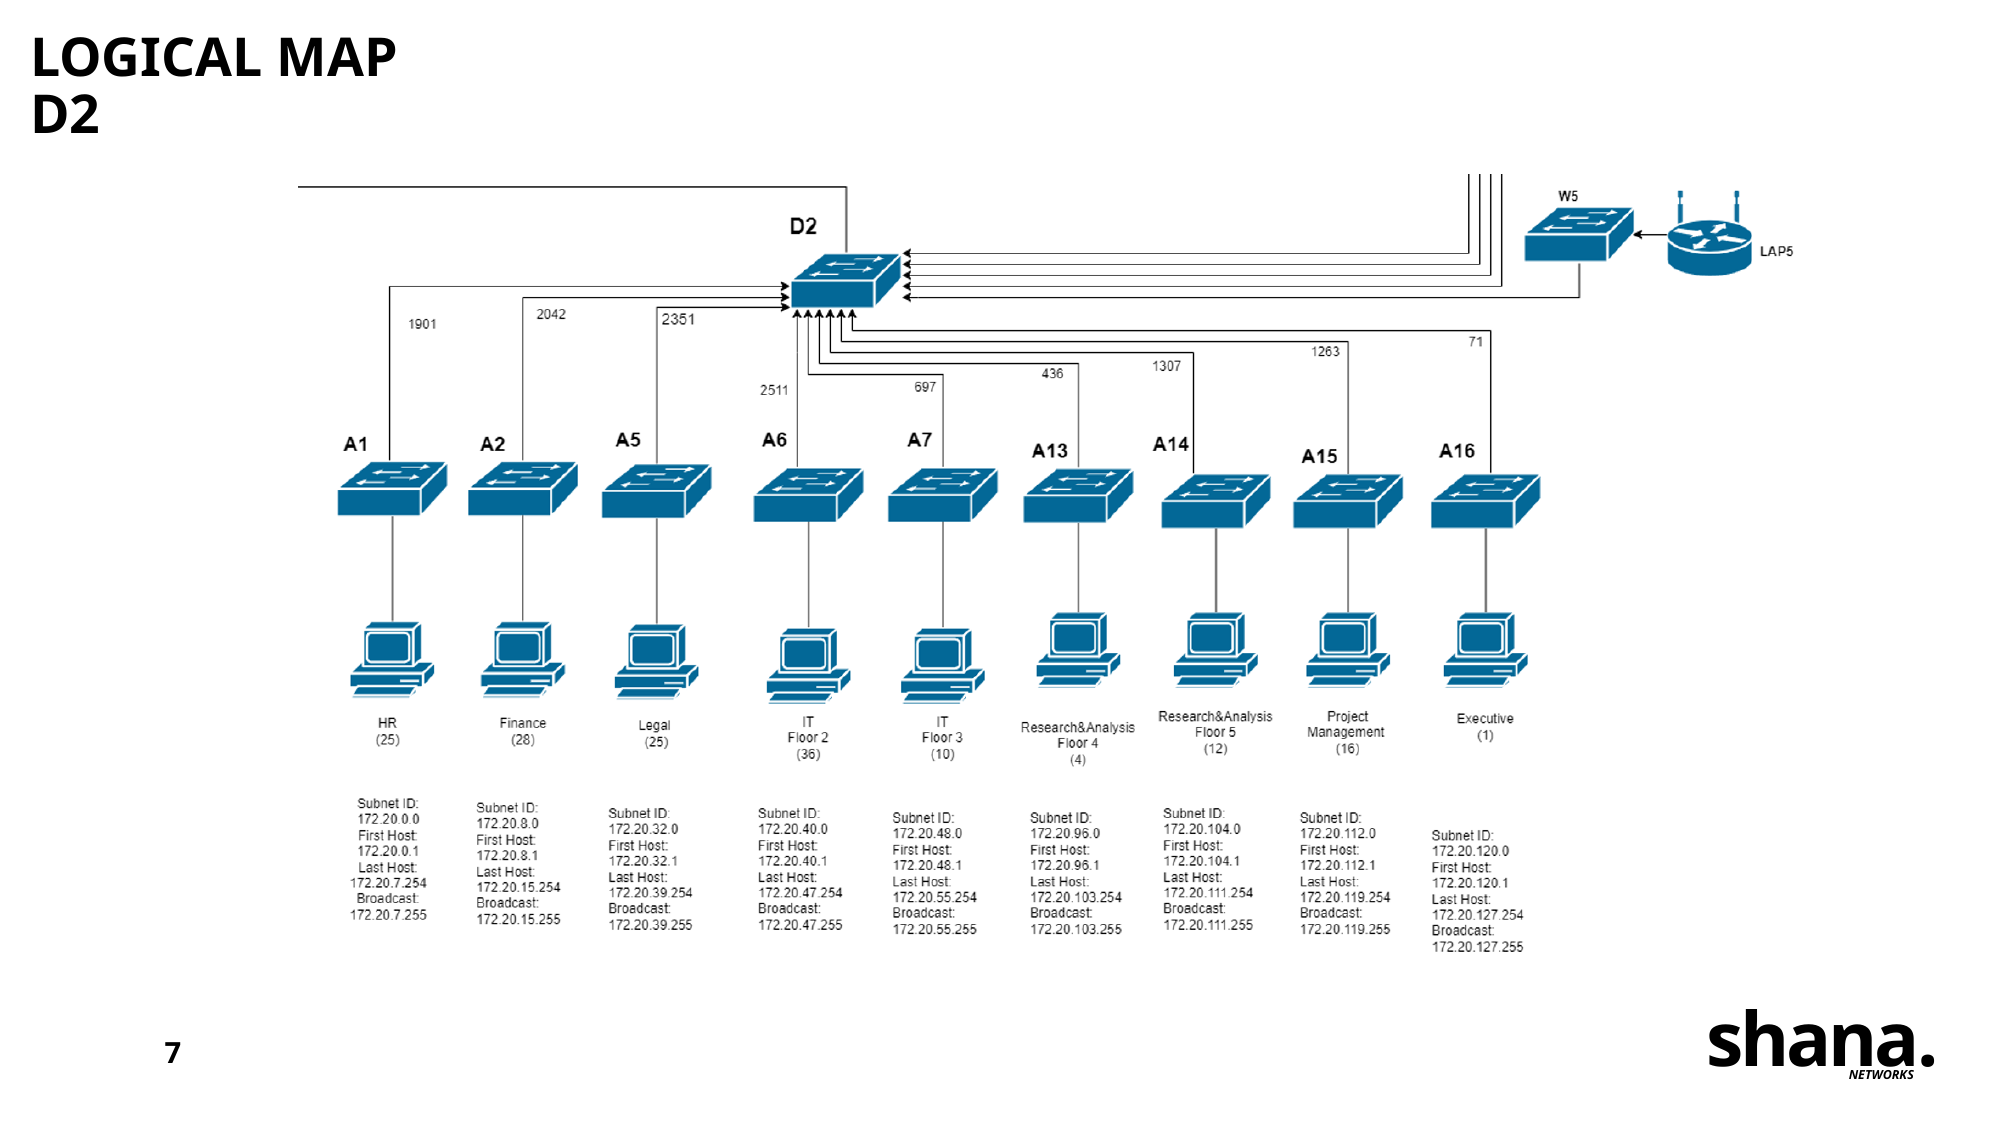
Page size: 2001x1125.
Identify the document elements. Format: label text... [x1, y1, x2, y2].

picture [298, 174, 1808, 953]
slide_number 7 [149, 1024, 588, 1085]
title Logical Map D2 [15, 21, 1722, 154]
text_box NETWORKS [1834, 1059, 1946, 1089]
text_box shana. [1691, 989, 1974, 1090]
